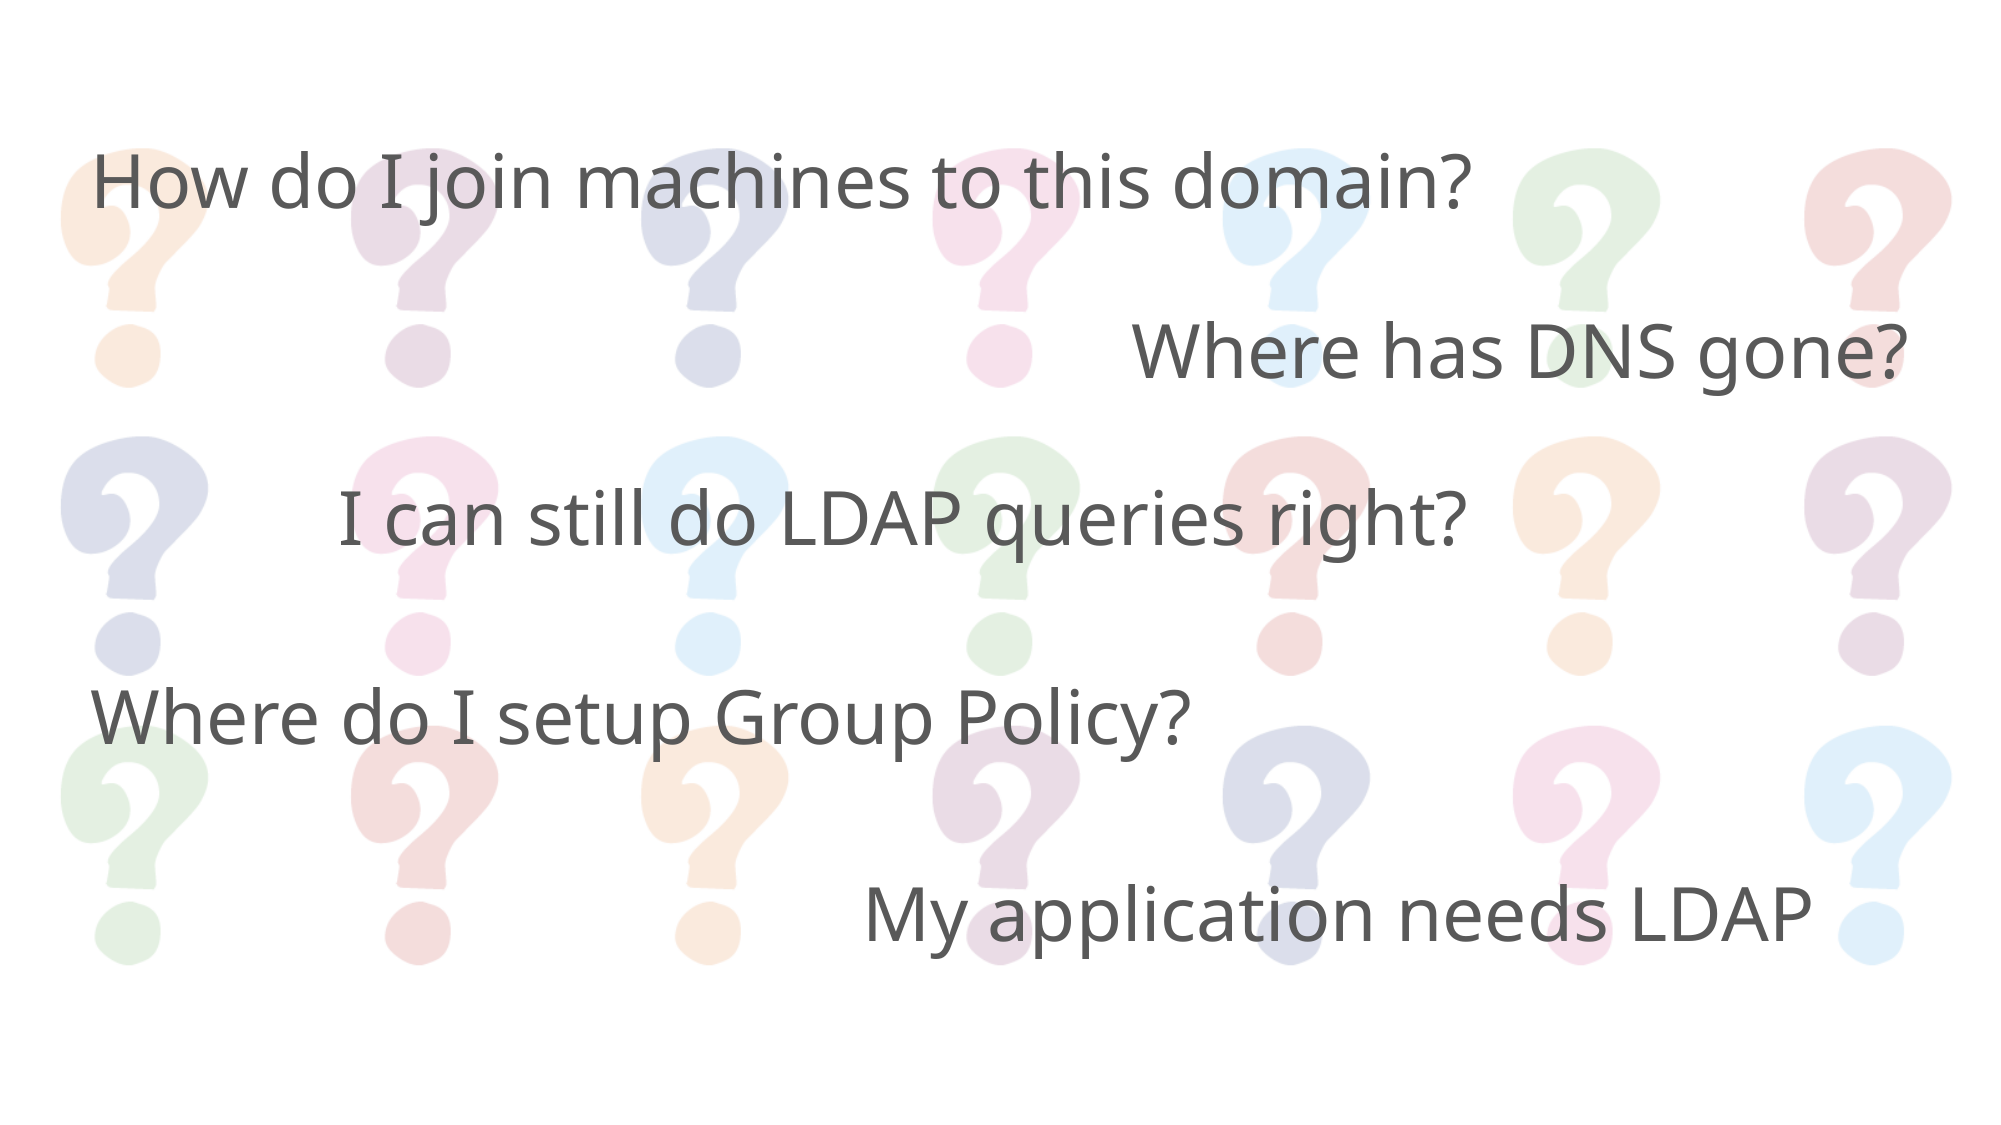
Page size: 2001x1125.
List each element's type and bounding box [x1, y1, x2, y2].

picture [0, 111, 2000, 1014]
